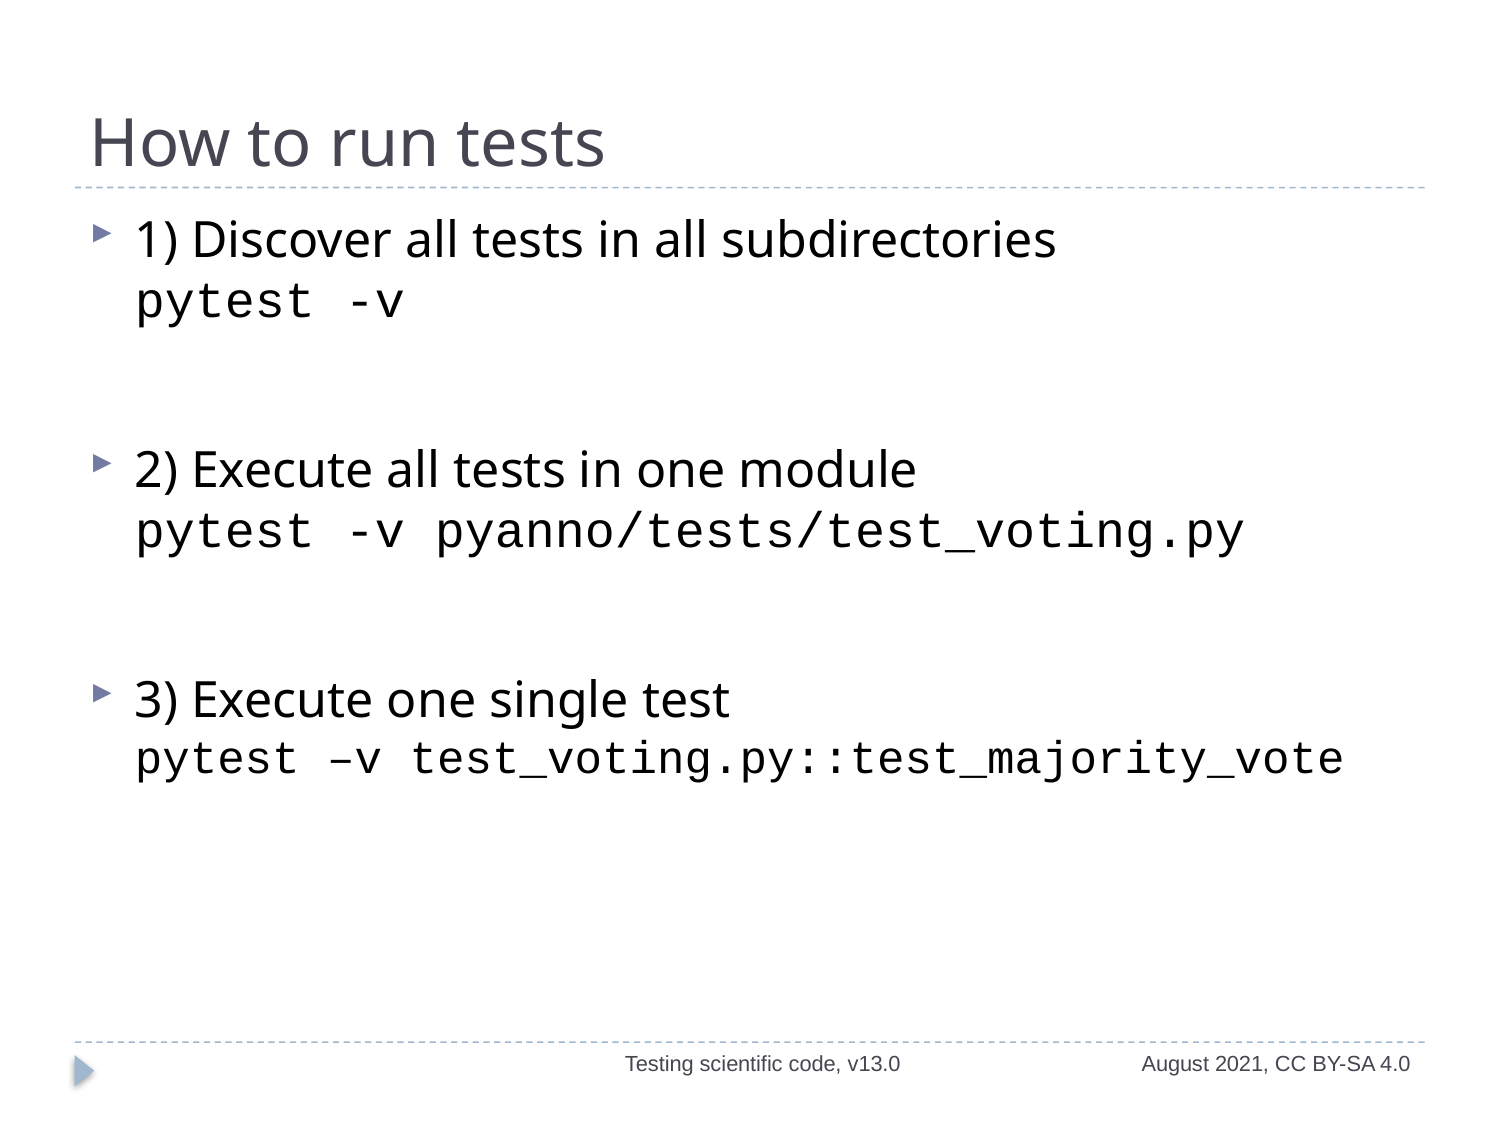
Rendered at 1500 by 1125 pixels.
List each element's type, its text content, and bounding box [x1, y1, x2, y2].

list 1) Discover all tests in all subdirectories pytest -v 2) Execute all tests in one module pytest -v pyanno/tests/test_voting.py 3) Execute one single test pytest –v test_voting.py::test_majority_vote [75, 200, 1471, 1010]
title How to run tests [75, 24, 1425, 188]
footer Testing scientific code, v13.0 [475, 1042, 1051, 1103]
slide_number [1051, 1042, 1426, 1103]
